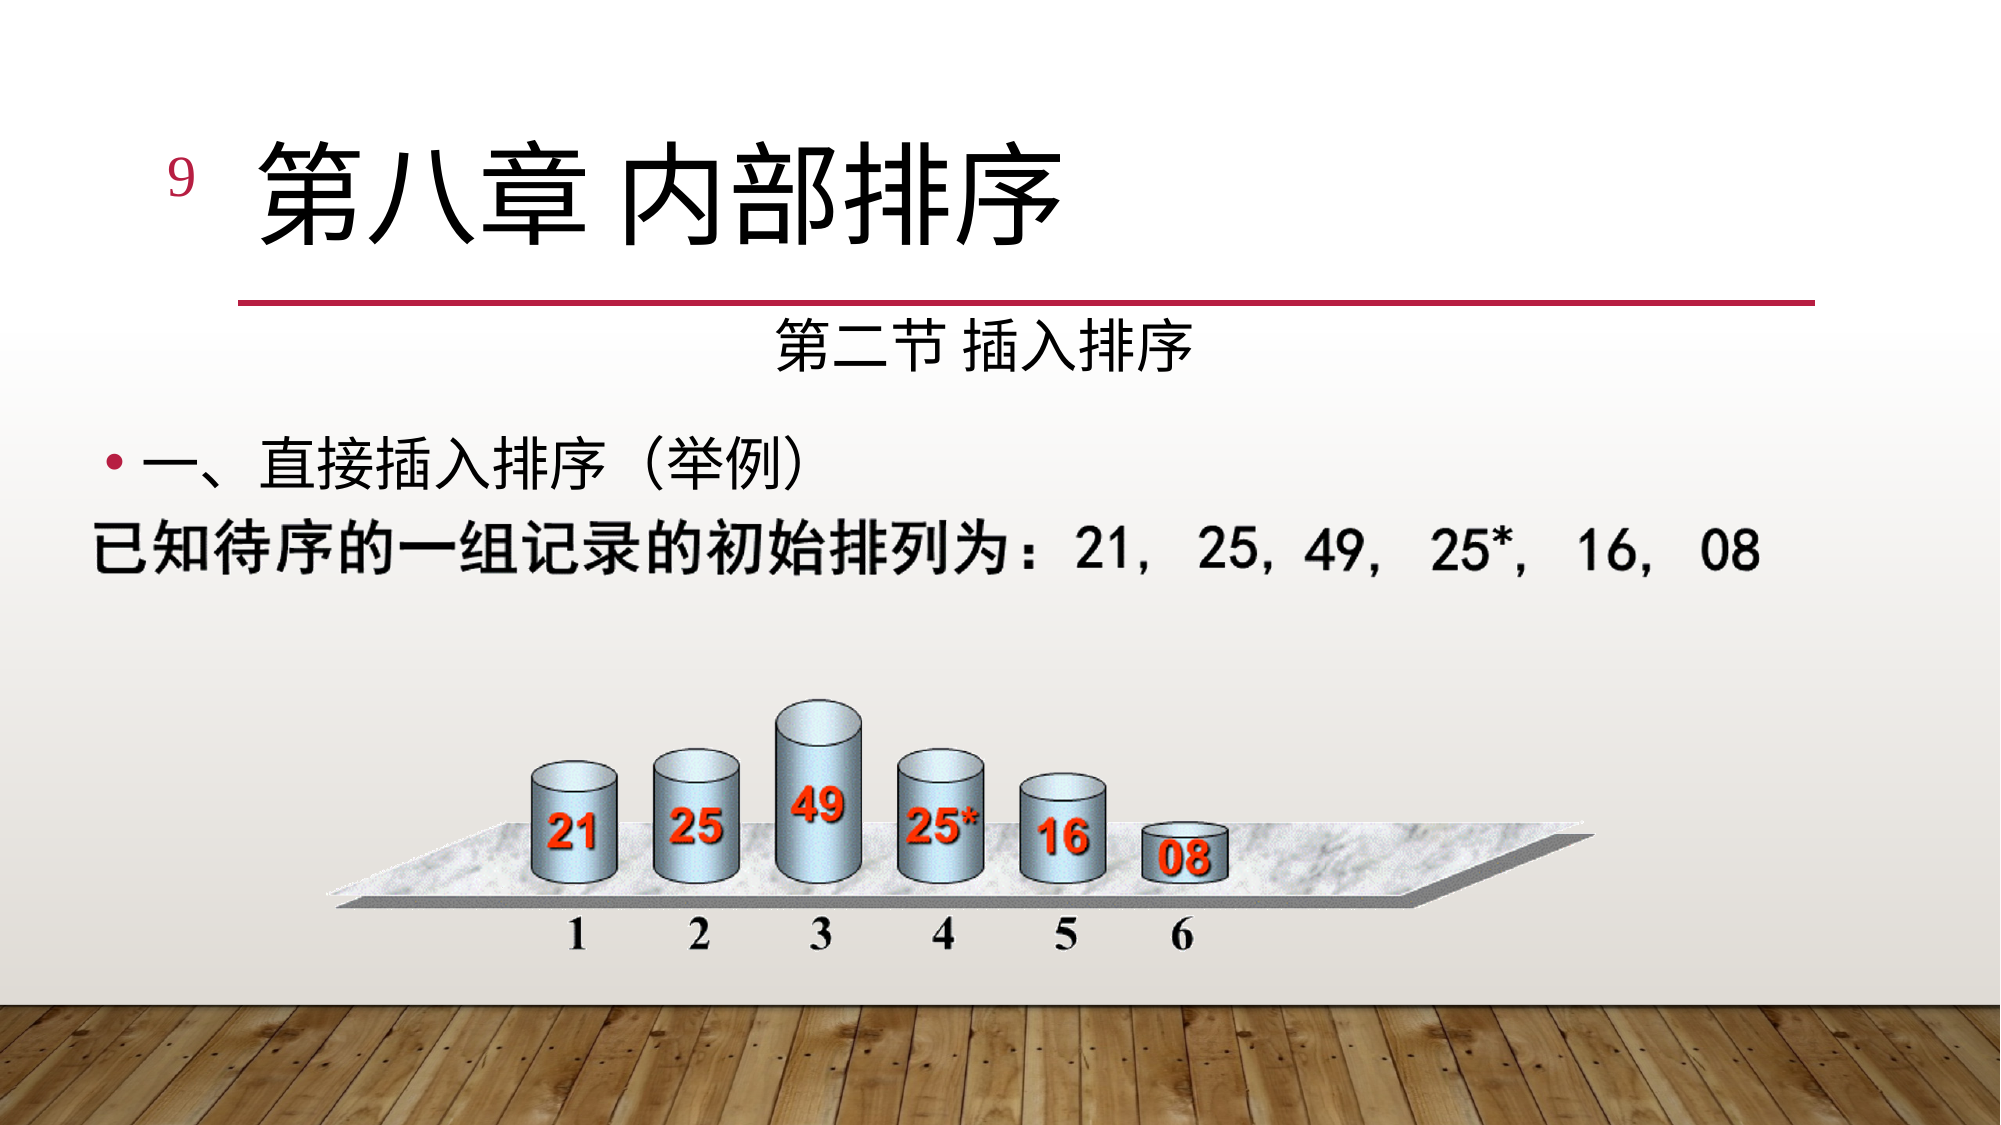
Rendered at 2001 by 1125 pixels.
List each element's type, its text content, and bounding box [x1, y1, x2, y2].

list 一、直接插入排序（举例） [89, 405, 1915, 1011]
slide_number 9 [78, 131, 212, 214]
picture [274, 601, 1603, 976]
picture [89, 518, 1287, 587]
title 第八章 内部排序 [238, 131, 1814, 305]
text_box 第二节 插入排序 [758, 301, 1666, 387]
picture [1292, 518, 1771, 585]
picture [0, 1005, 2000, 1125]
